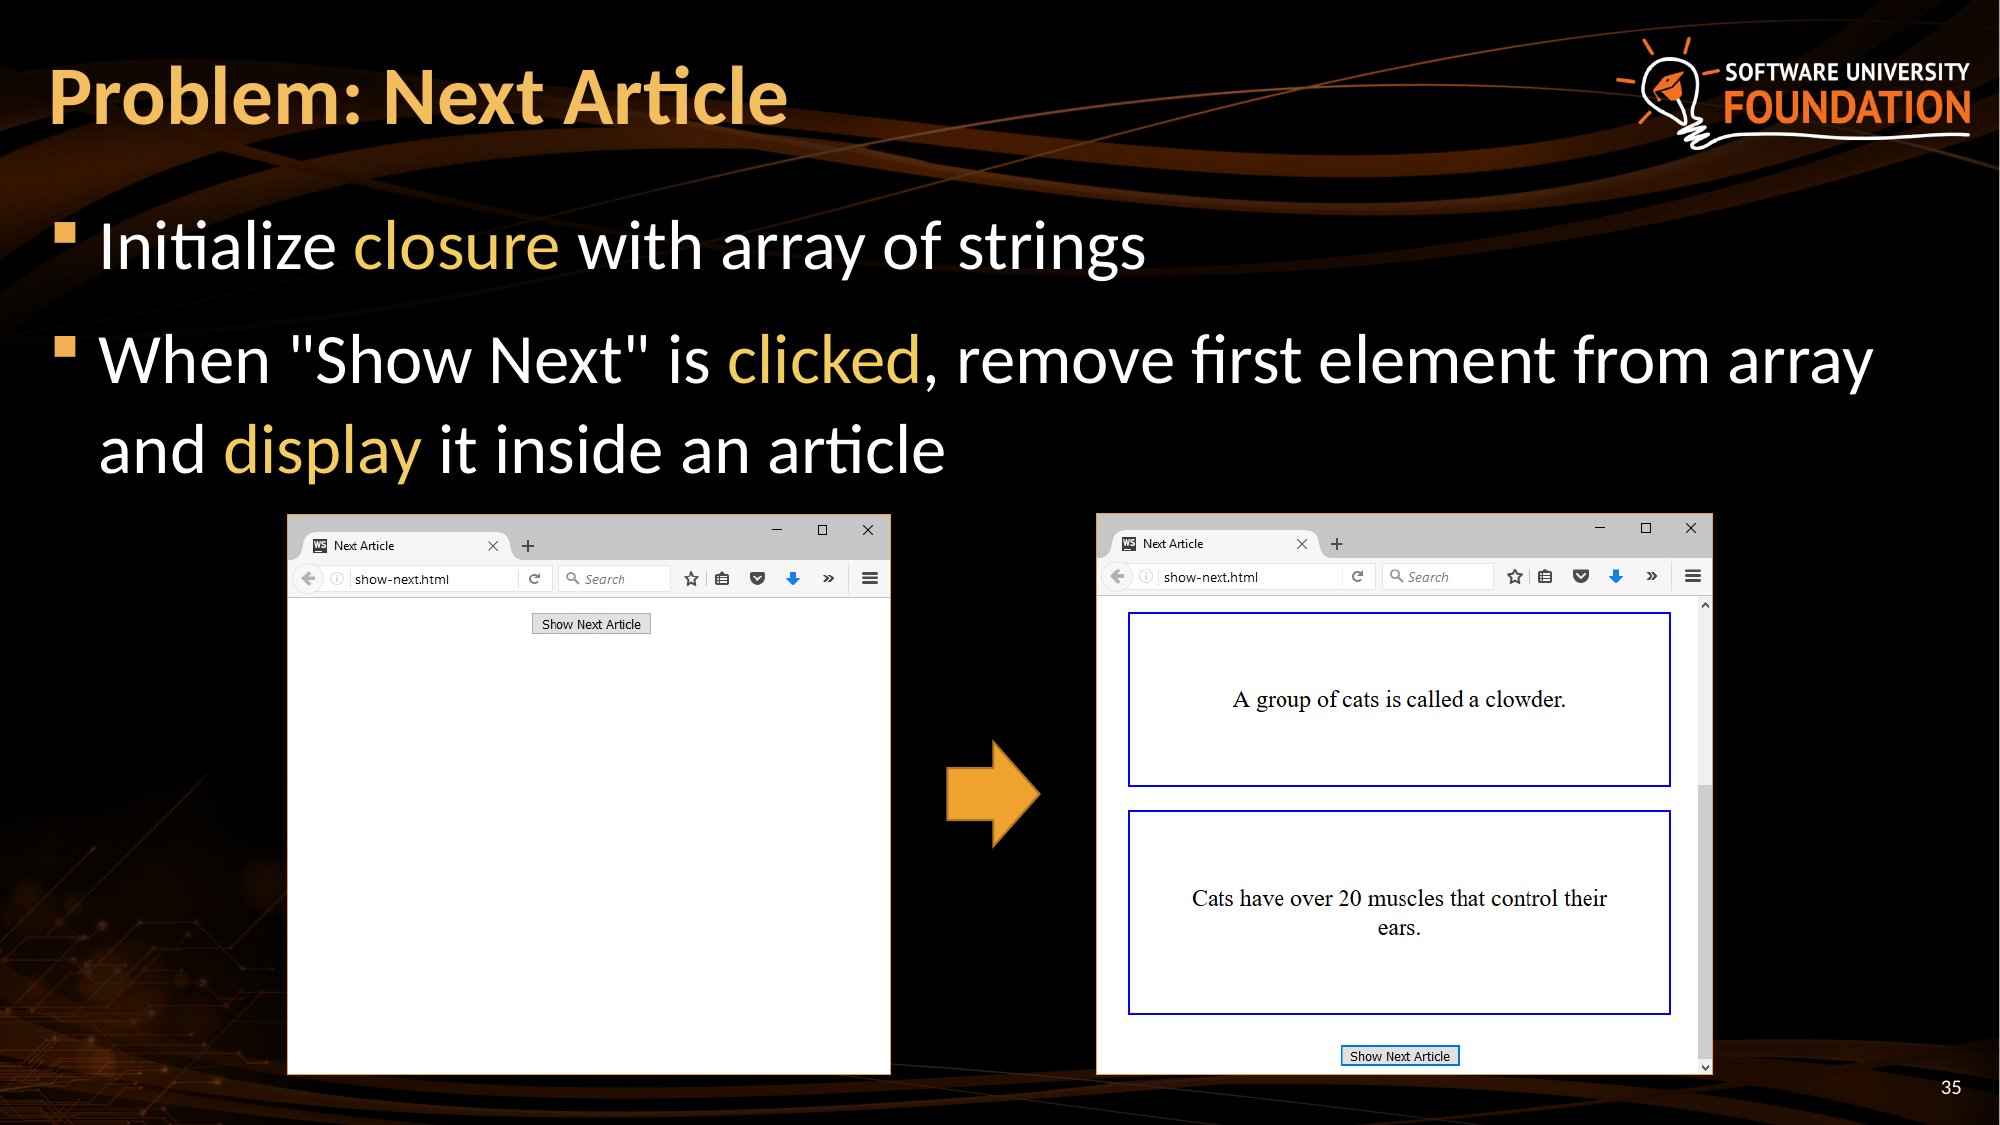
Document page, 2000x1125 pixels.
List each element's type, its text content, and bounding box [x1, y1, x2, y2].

title Problem: Next Article [30, 6, 1602, 189]
picture [0, 0, 2000, 1125]
text_box [946, 739, 1041, 849]
list Initialize closure with array of strings When "Show Next" is clicked, remove first element from array and display it inside an article [31, 188, 1968, 1103]
